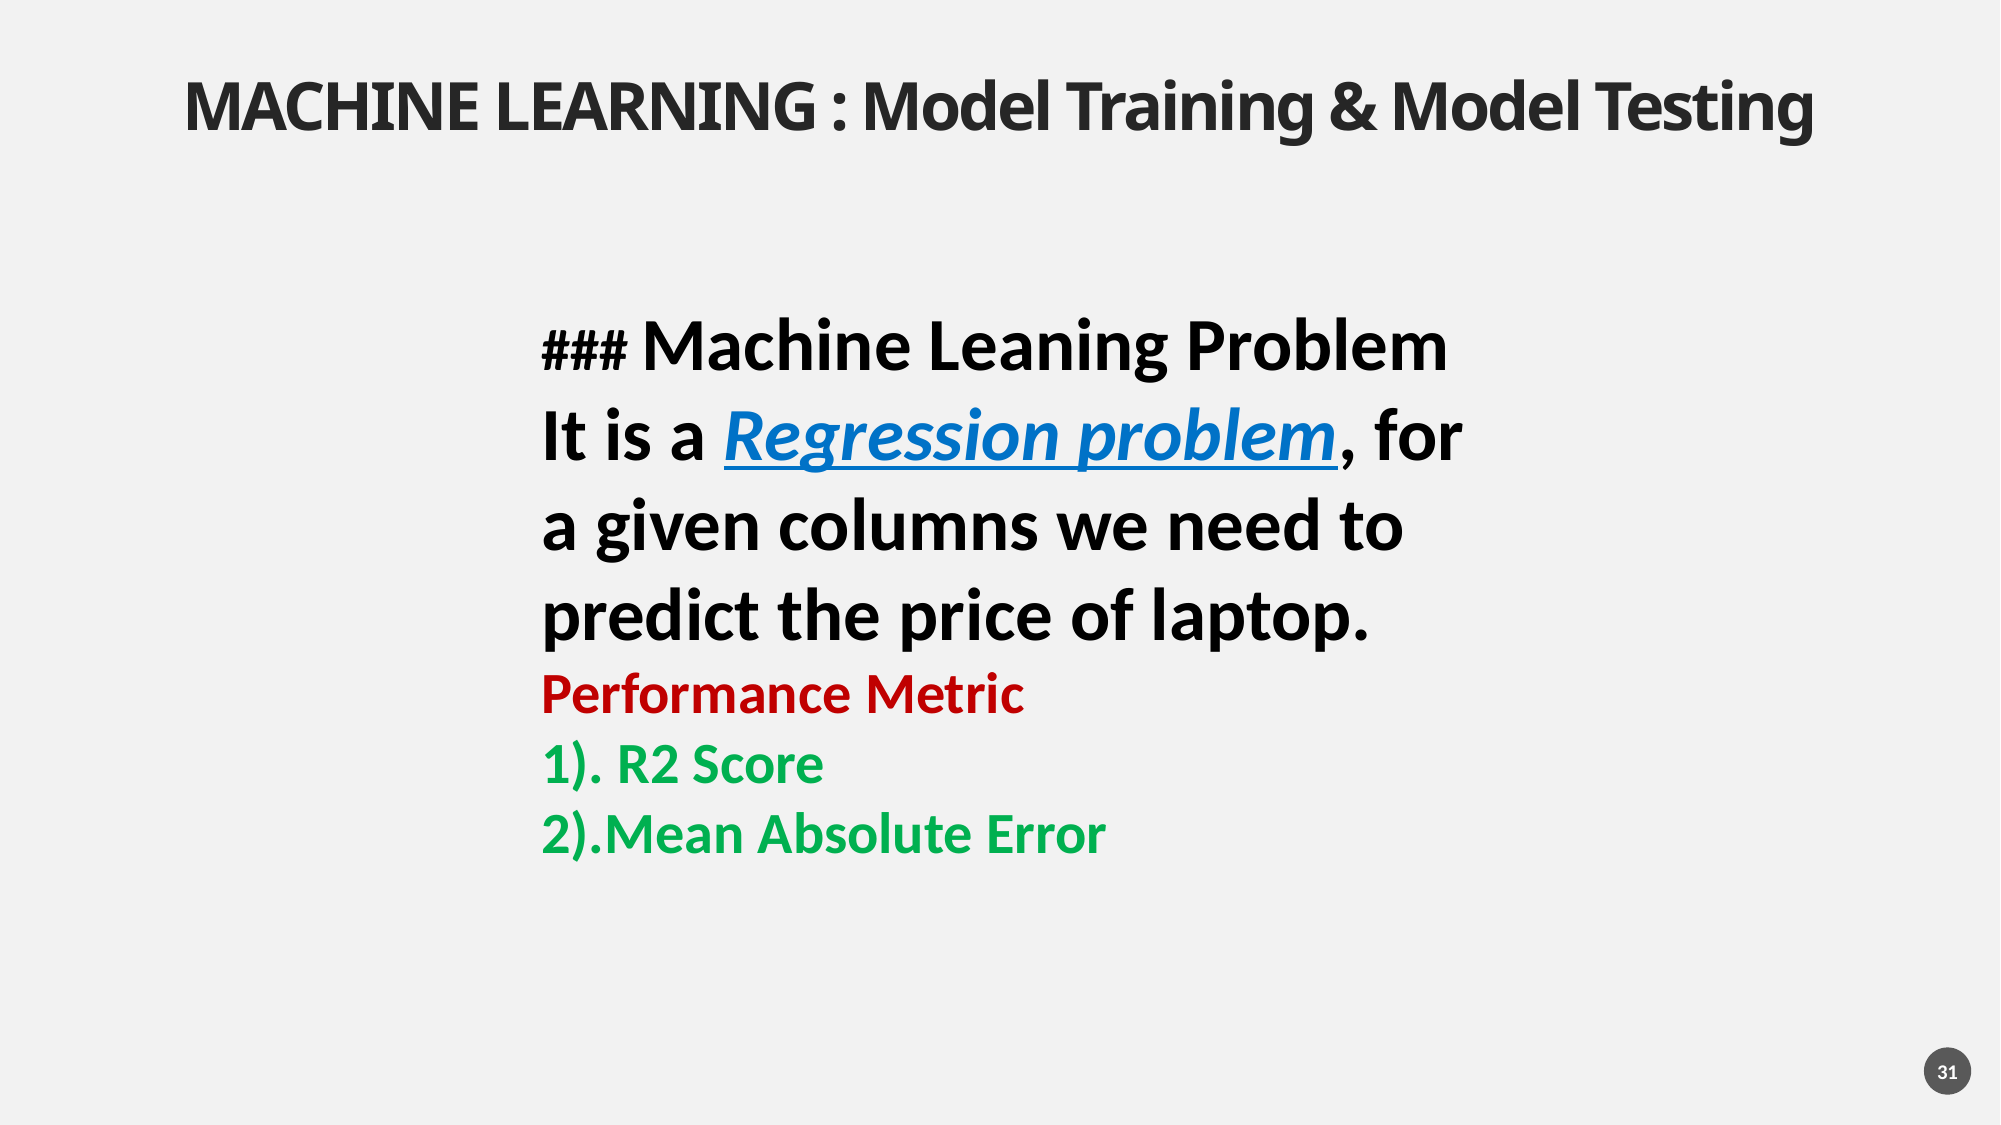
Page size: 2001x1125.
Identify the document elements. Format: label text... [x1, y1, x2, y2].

title MACHINE LEARNING : Model Training & Model Testing [70, 30, 1930, 269]
slide_number 31 [1923, 1047, 1972, 1095]
text_box ### Machine Leaning Problem It is a Regression problem, for a given columns we need to predict the price of laptop. Performance Metric 1). R2 Score 2).Mean Absolute Error [526, 288, 1527, 873]
